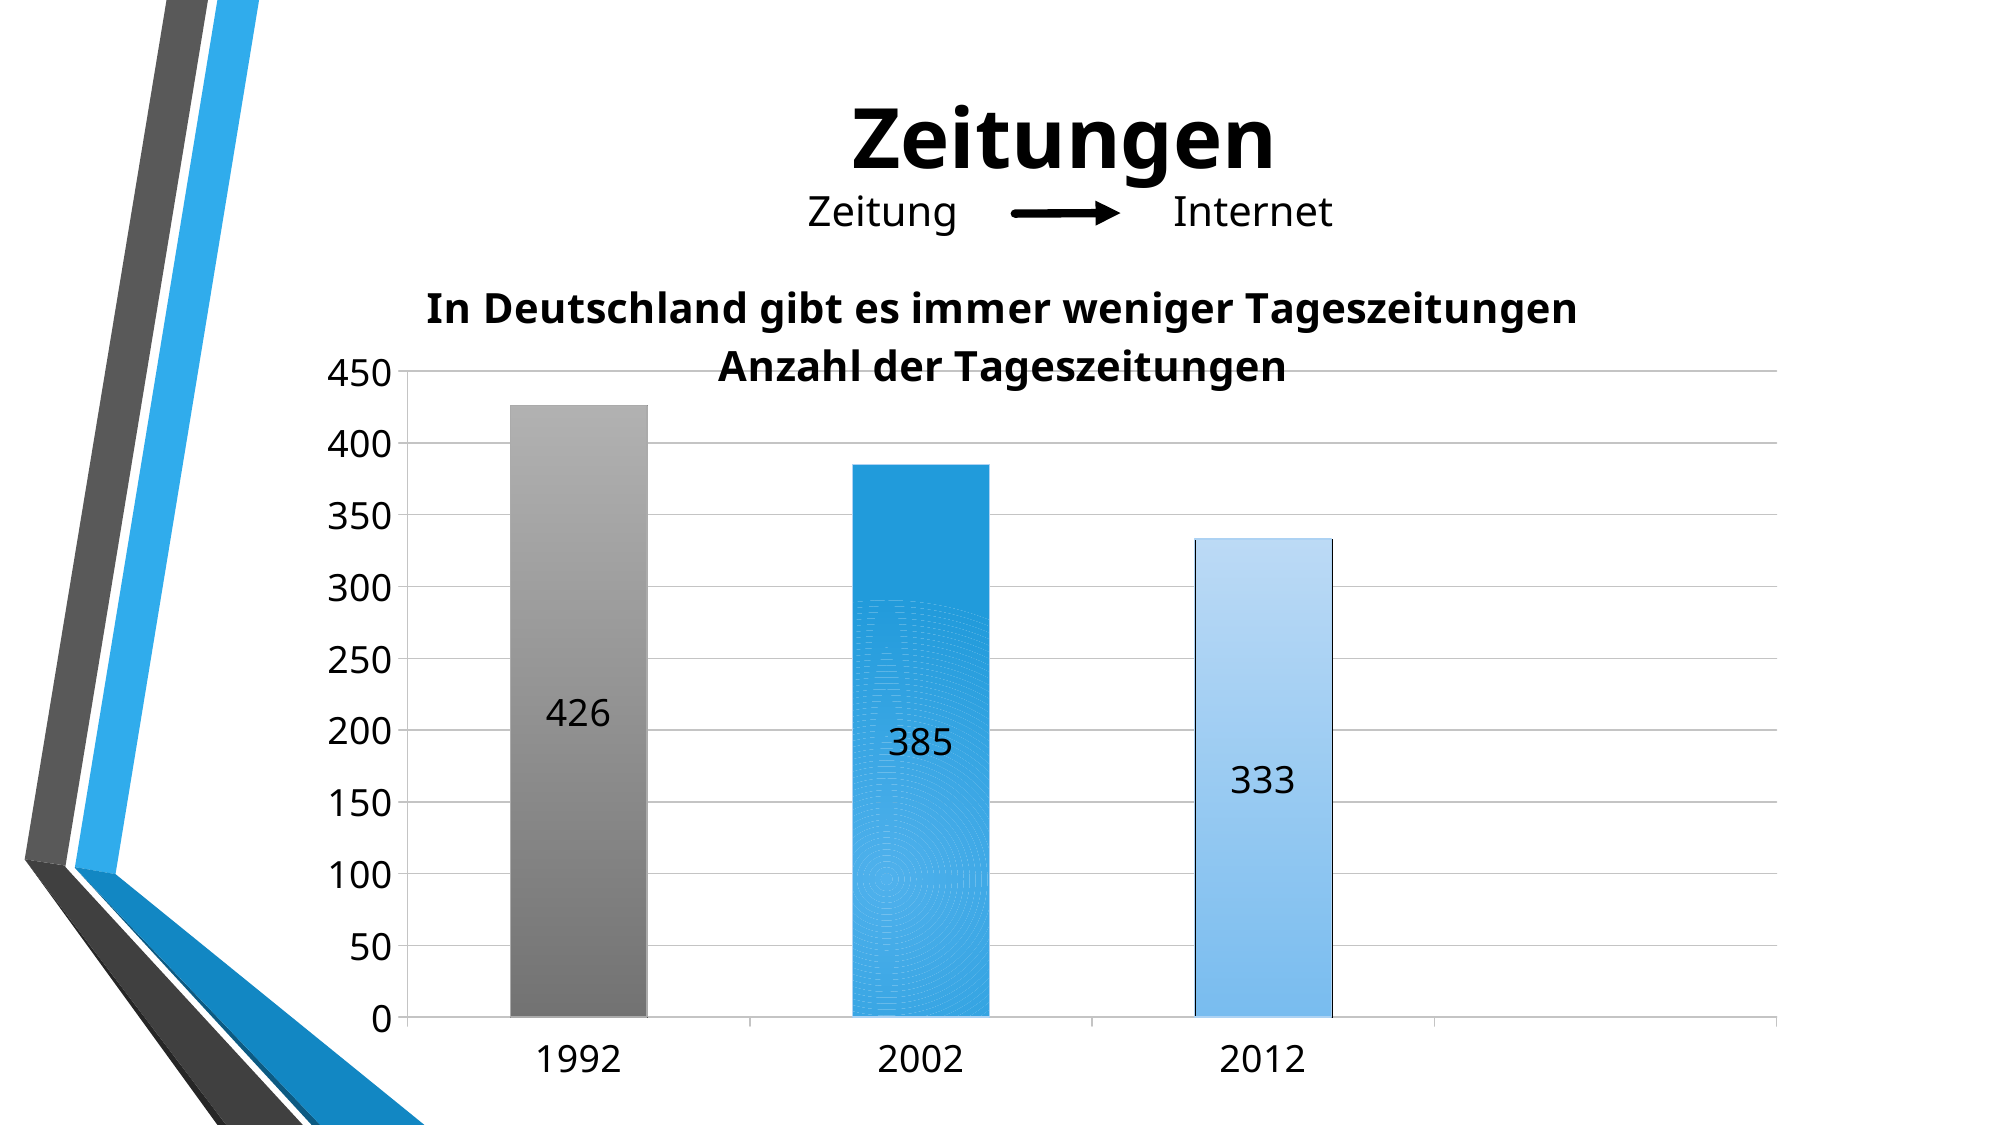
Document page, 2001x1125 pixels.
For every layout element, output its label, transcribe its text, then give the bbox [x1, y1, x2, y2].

title Zeitungen Zeitung Internet [243, 16, 1887, 304]
chart [299, 265, 1788, 1088]
